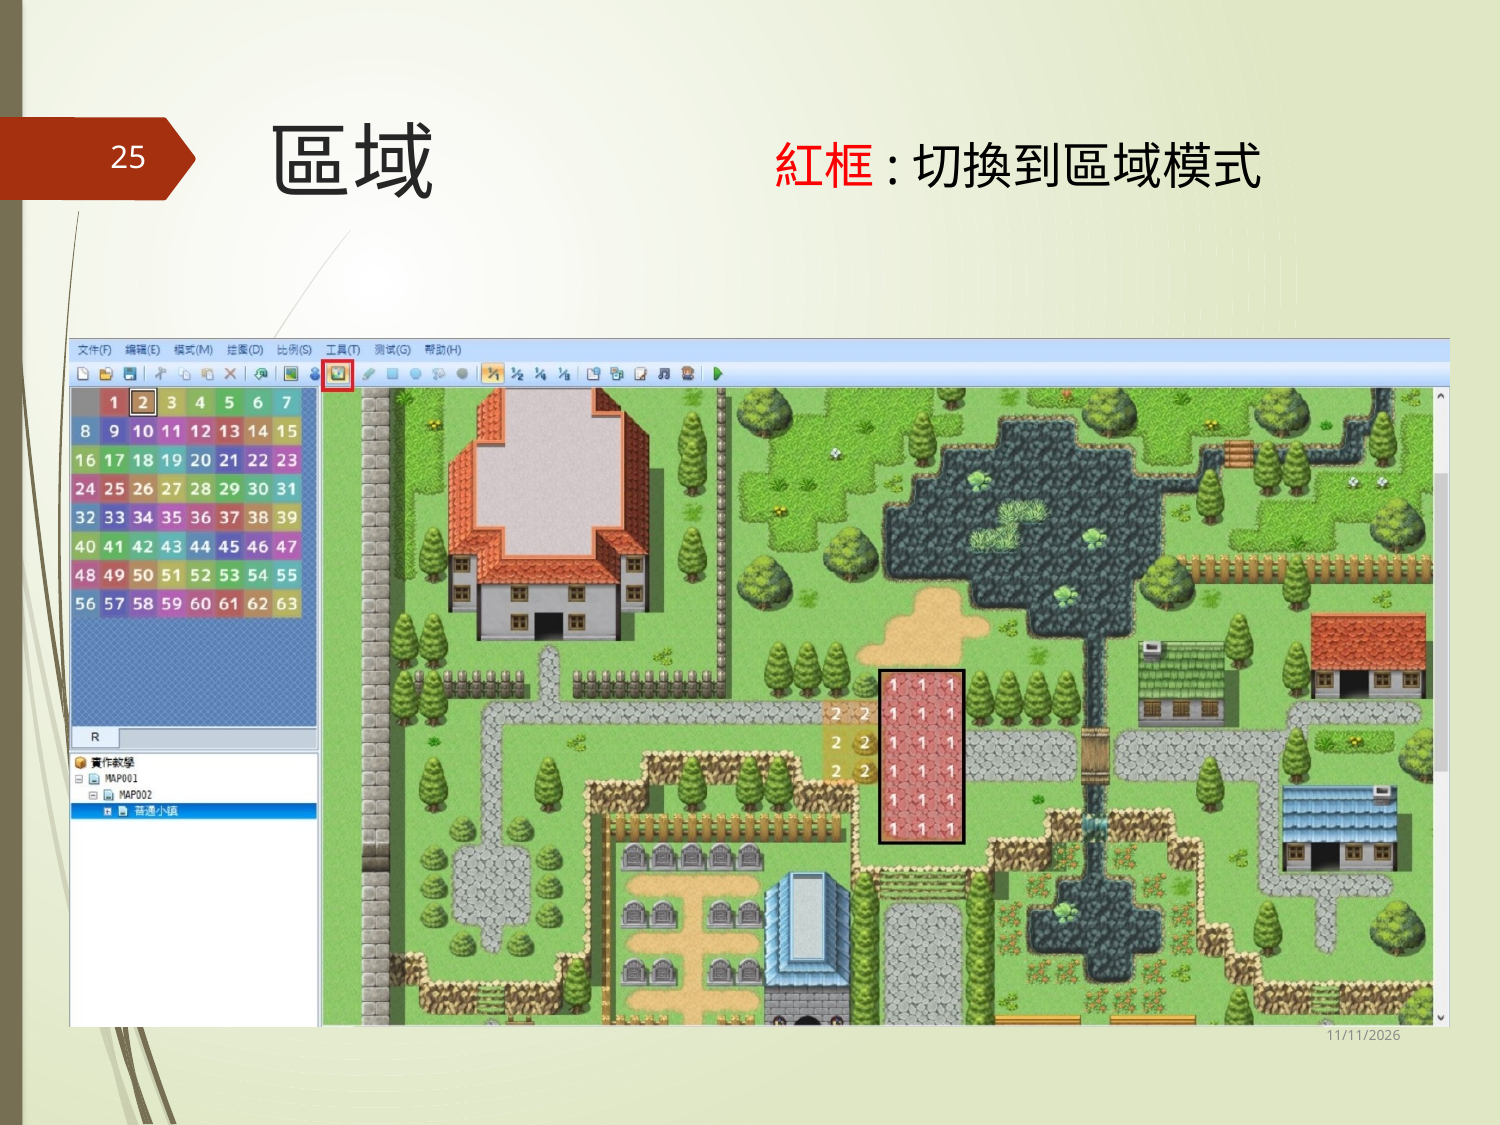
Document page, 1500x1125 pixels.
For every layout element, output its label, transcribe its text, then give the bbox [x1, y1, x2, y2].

slide_number 25 [65, 129, 162, 190]
text_box 紅框:切換到區域模式 [760, 126, 1351, 202]
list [69, 337, 1450, 1027]
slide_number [1274, 1036, 1416, 1067]
title 區域 [253, 101, 1351, 312]
